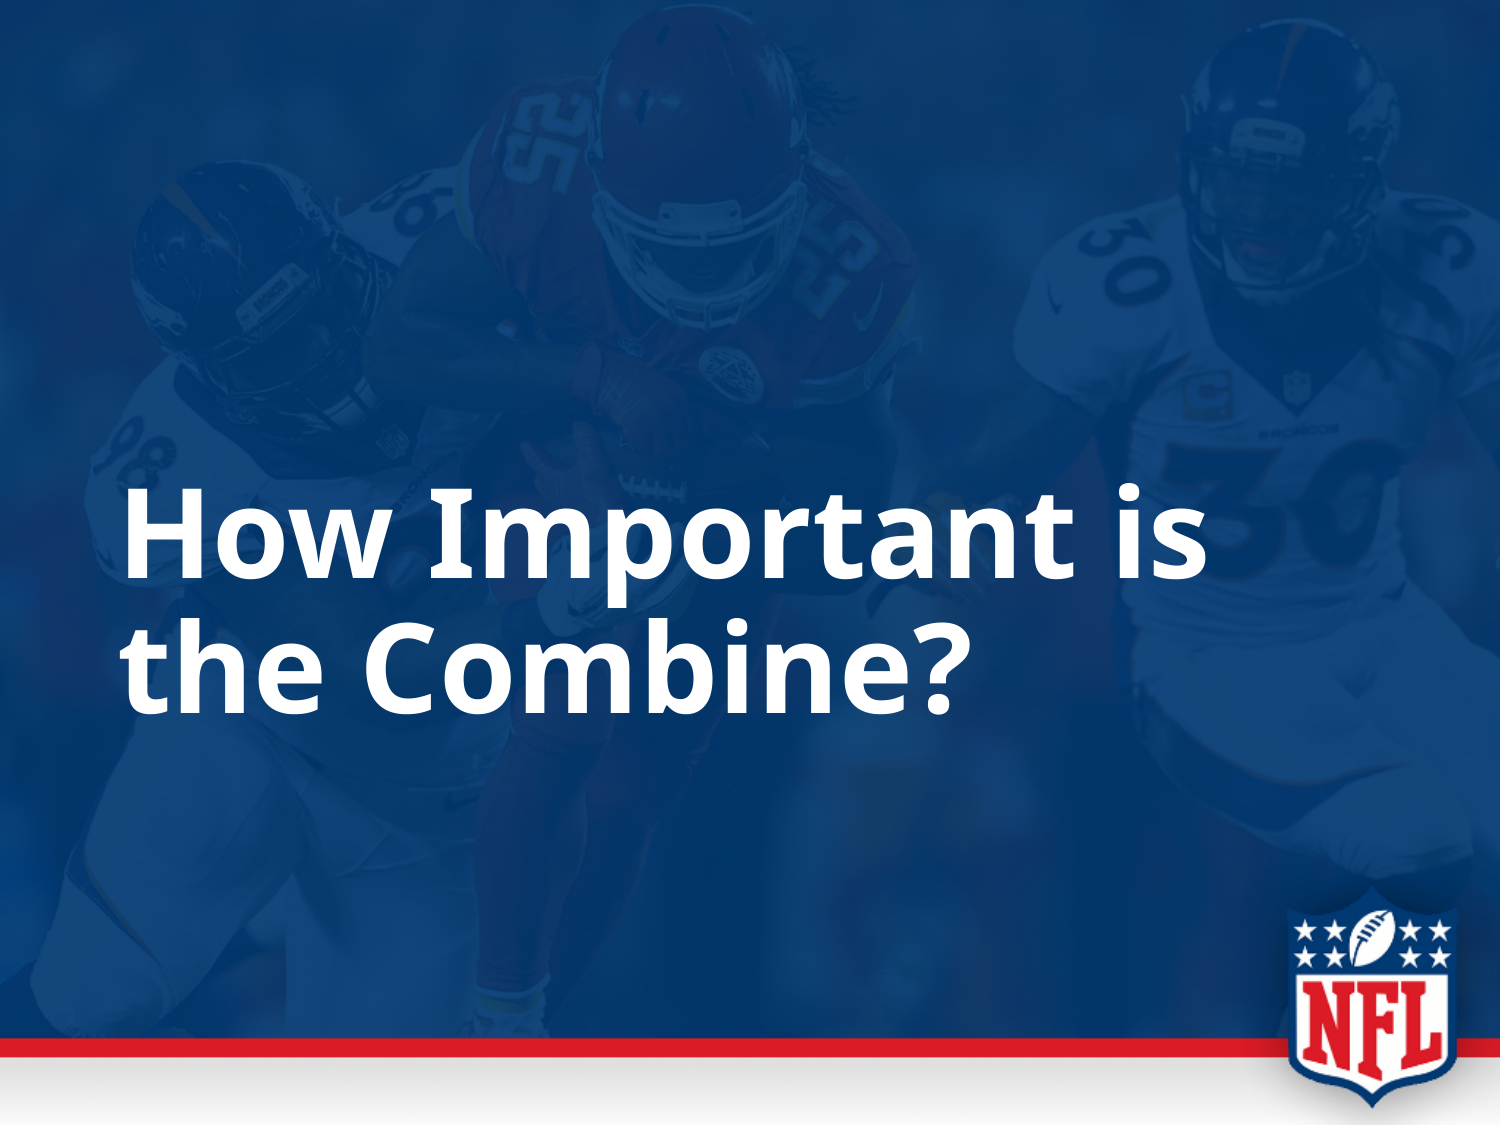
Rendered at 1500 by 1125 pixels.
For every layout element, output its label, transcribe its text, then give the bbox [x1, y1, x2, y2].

picture [0, 0, 1500, 1125]
title How Important is the Combine? [102, 280, 1397, 749]
